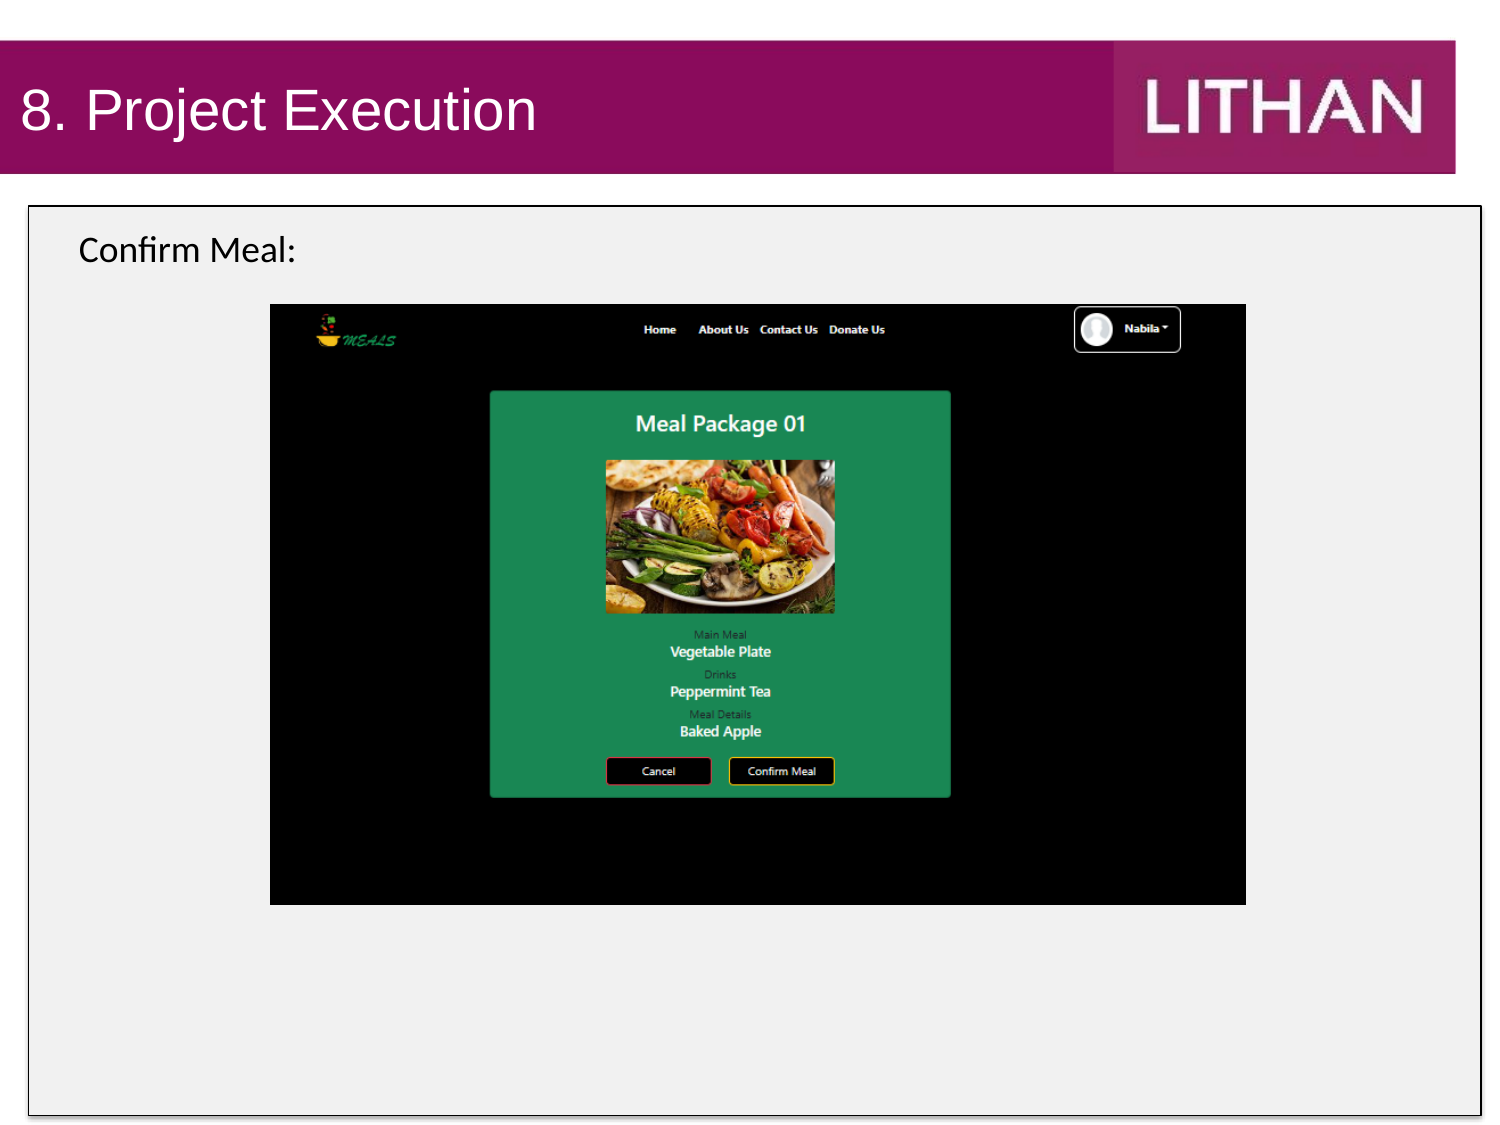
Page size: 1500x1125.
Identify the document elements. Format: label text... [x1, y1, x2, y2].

picture [0, 37, 1457, 178]
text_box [12, 197, 1487, 1125]
picture [269, 303, 1246, 906]
title 8. Project Execution [18, 70, 813, 196]
